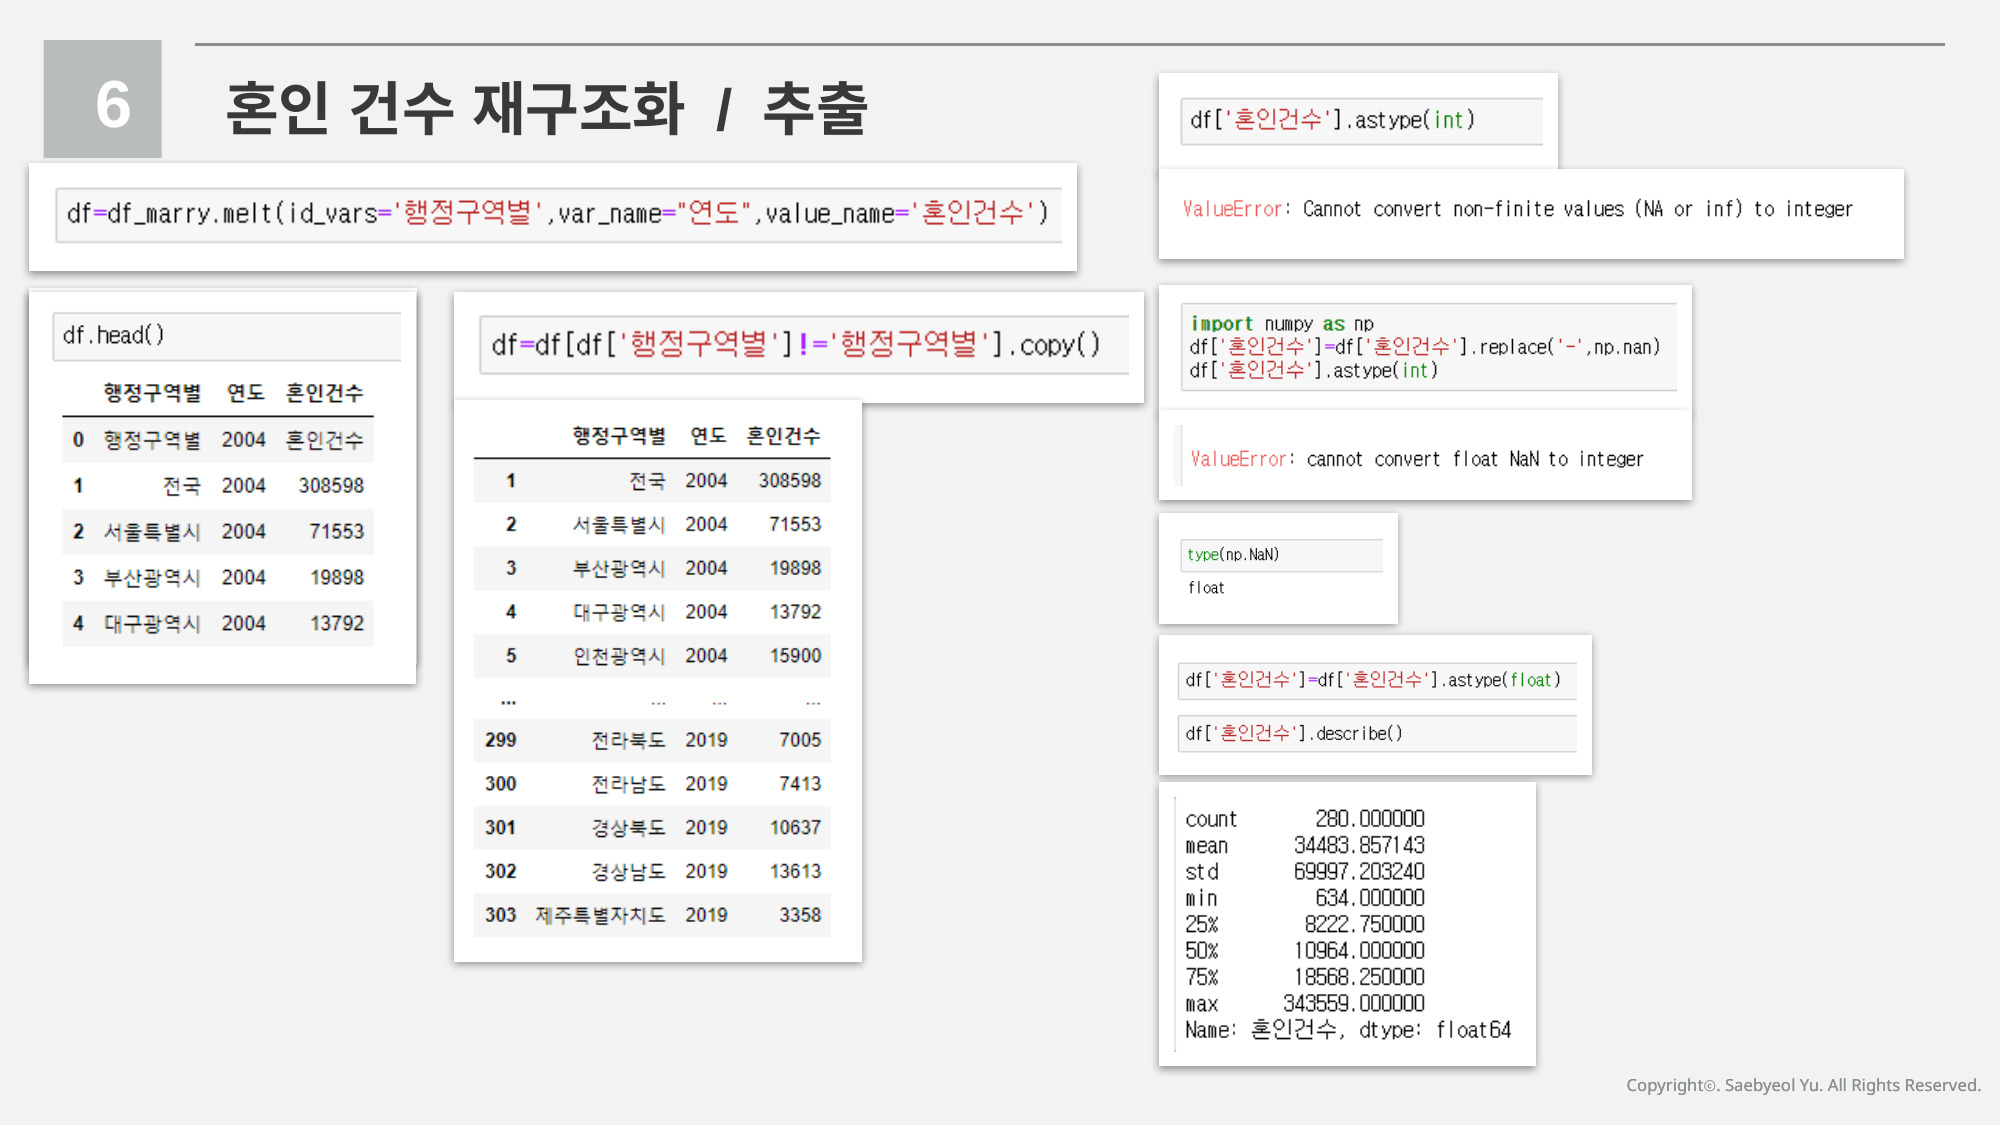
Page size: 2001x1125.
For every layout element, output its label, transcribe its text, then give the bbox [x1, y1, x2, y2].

picture [43, 302, 403, 670]
picture [43, 177, 1063, 257]
picture [468, 306, 1130, 389]
picture [1173, 649, 1577, 761]
picture [1173, 299, 1678, 401]
picture [1173, 183, 1890, 244]
text_box [42, 39, 163, 159]
picture [1173, 424, 1678, 486]
picture [1173, 796, 1522, 1052]
picture [468, 414, 848, 947]
picture [1173, 527, 1384, 610]
picture [1173, 87, 1544, 161]
text_box 6 [80, 52, 123, 148]
text_box 혼인 건수 재구조화 / 추출 [180, 65, 986, 150]
text_box Copyrightⓒ. Saebyeol Yu. All Rights Reserved. [1611, 1067, 1998, 1102]
